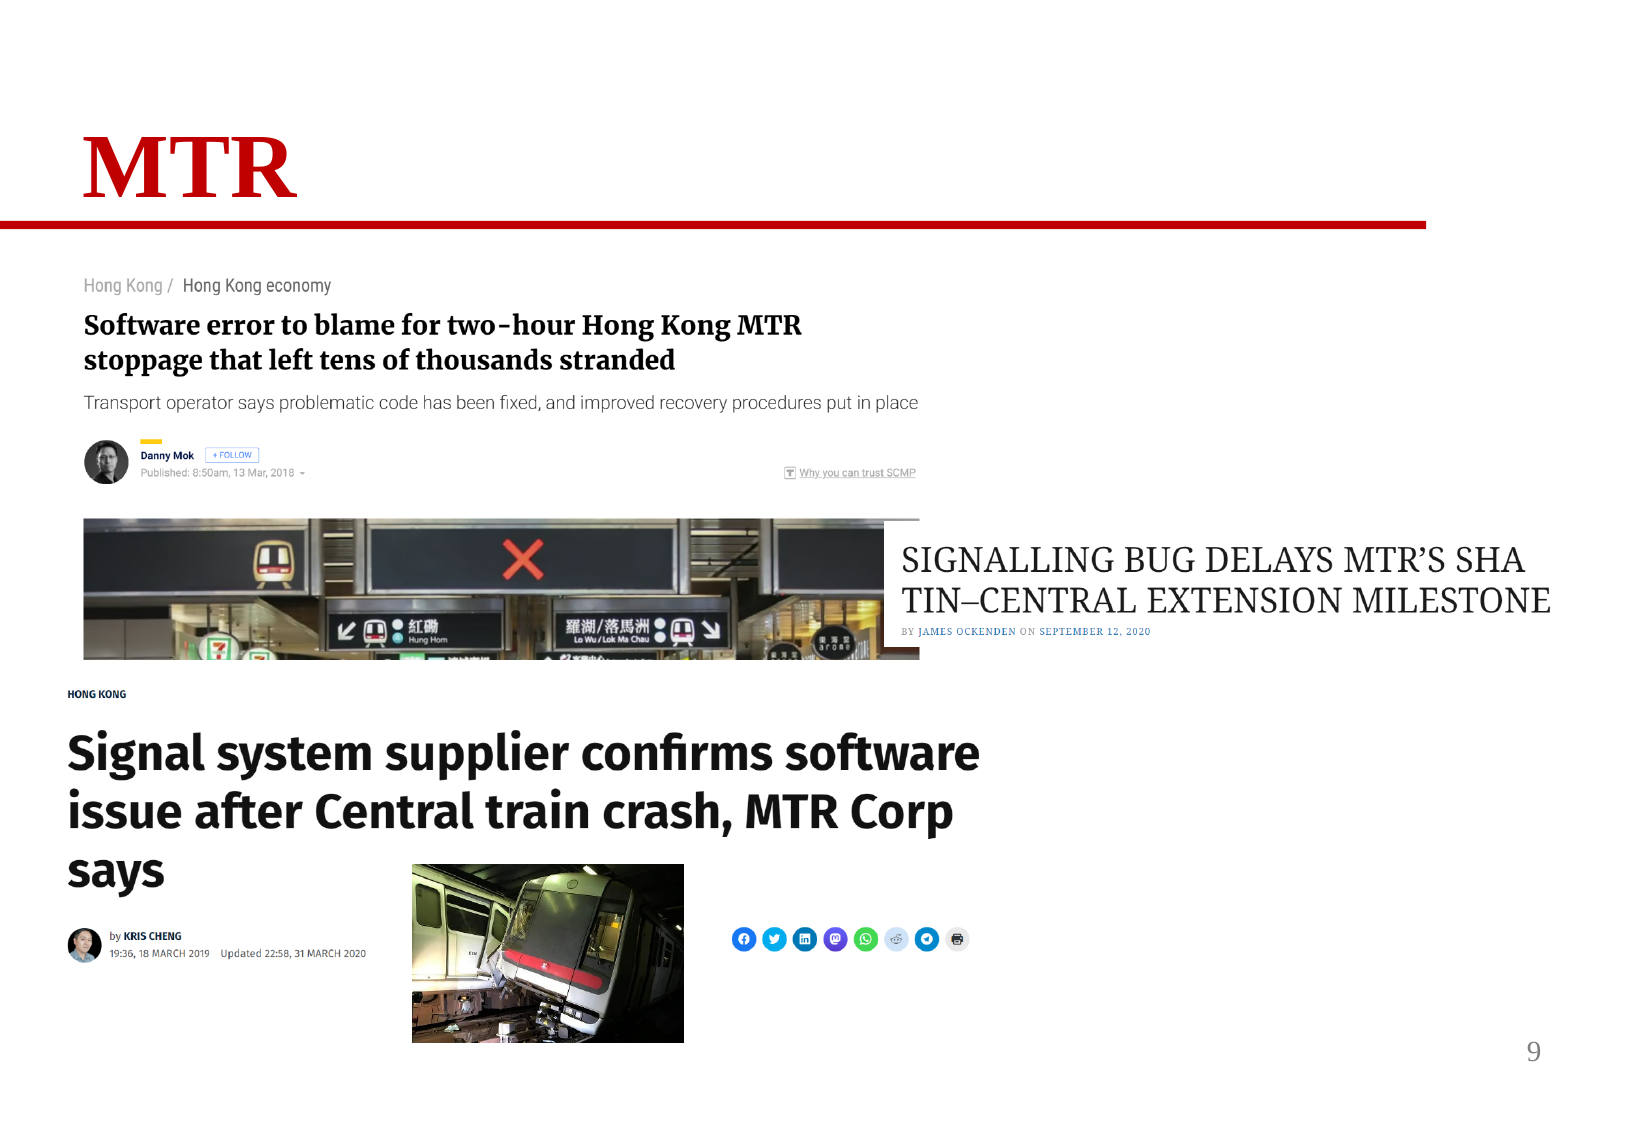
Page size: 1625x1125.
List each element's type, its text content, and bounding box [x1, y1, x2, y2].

picture [49, 674, 988, 1044]
picture [884, 521, 1559, 647]
title MTR [67, 43, 1550, 225]
slide_number 9 [1218, 1012, 1557, 1088]
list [61, 262, 926, 660]
